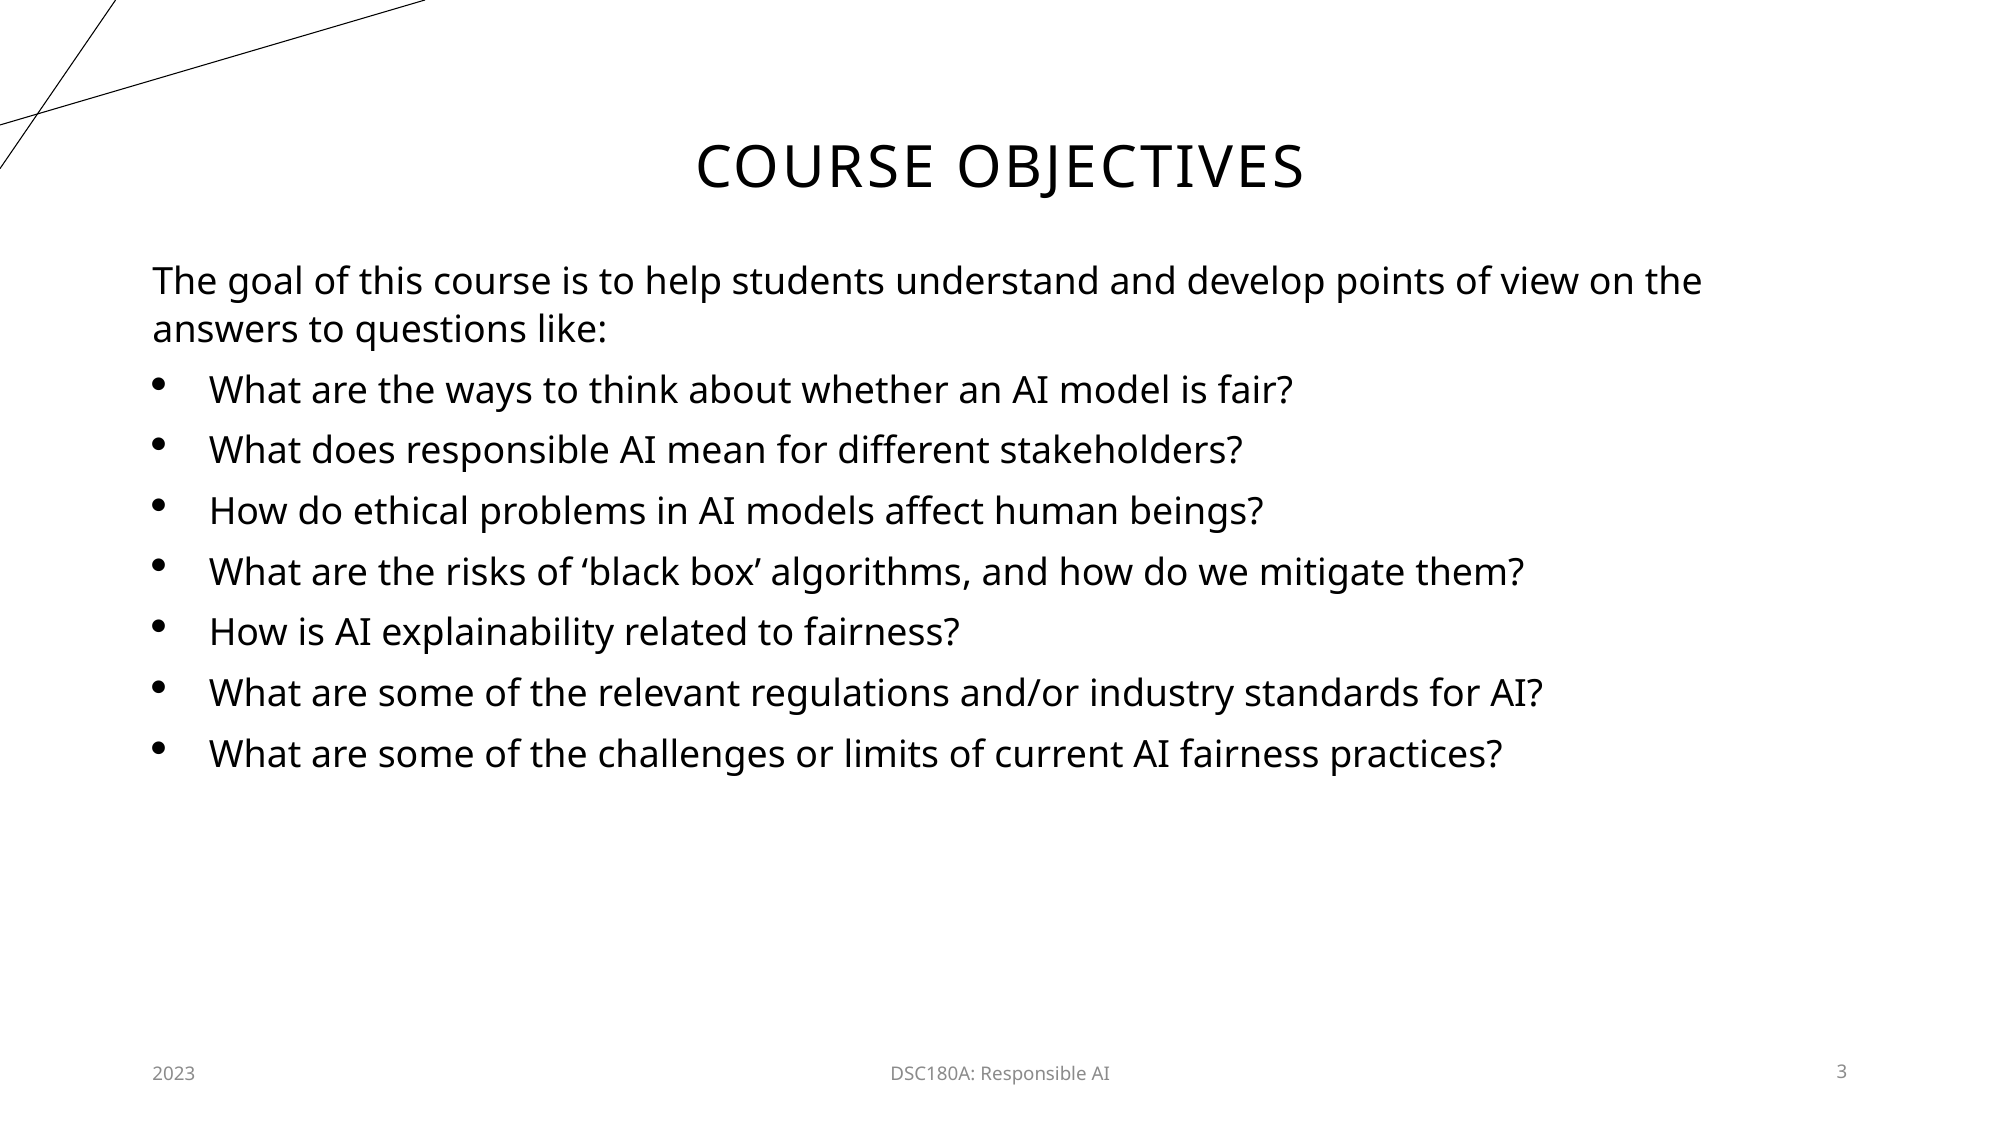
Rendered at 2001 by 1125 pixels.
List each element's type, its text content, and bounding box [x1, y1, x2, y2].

slide_number 2023 [137, 1042, 588, 1103]
title Course objectives [137, 59, 1863, 246]
text_box The goal of this course is to help students understand and develop points of view on the answers to questions like: What are the ways to think about whether an AI model is fair? What does responsible AI mean for different stakeholders? How do ethical problems in AI models affect human beings? What are the risks of ‘black box’ algorithms, and how do we mitigate them? How is AI explainability related to fairness? What are some of the relevant regulations and/or industry standards for AI? What are some of the challenges or limits of current AI fairness practices? [137, 246, 1863, 783]
slide_number 3 [1412, 1042, 1863, 1103]
footer DSC180A: Responsible AI [662, 1042, 1338, 1103]
